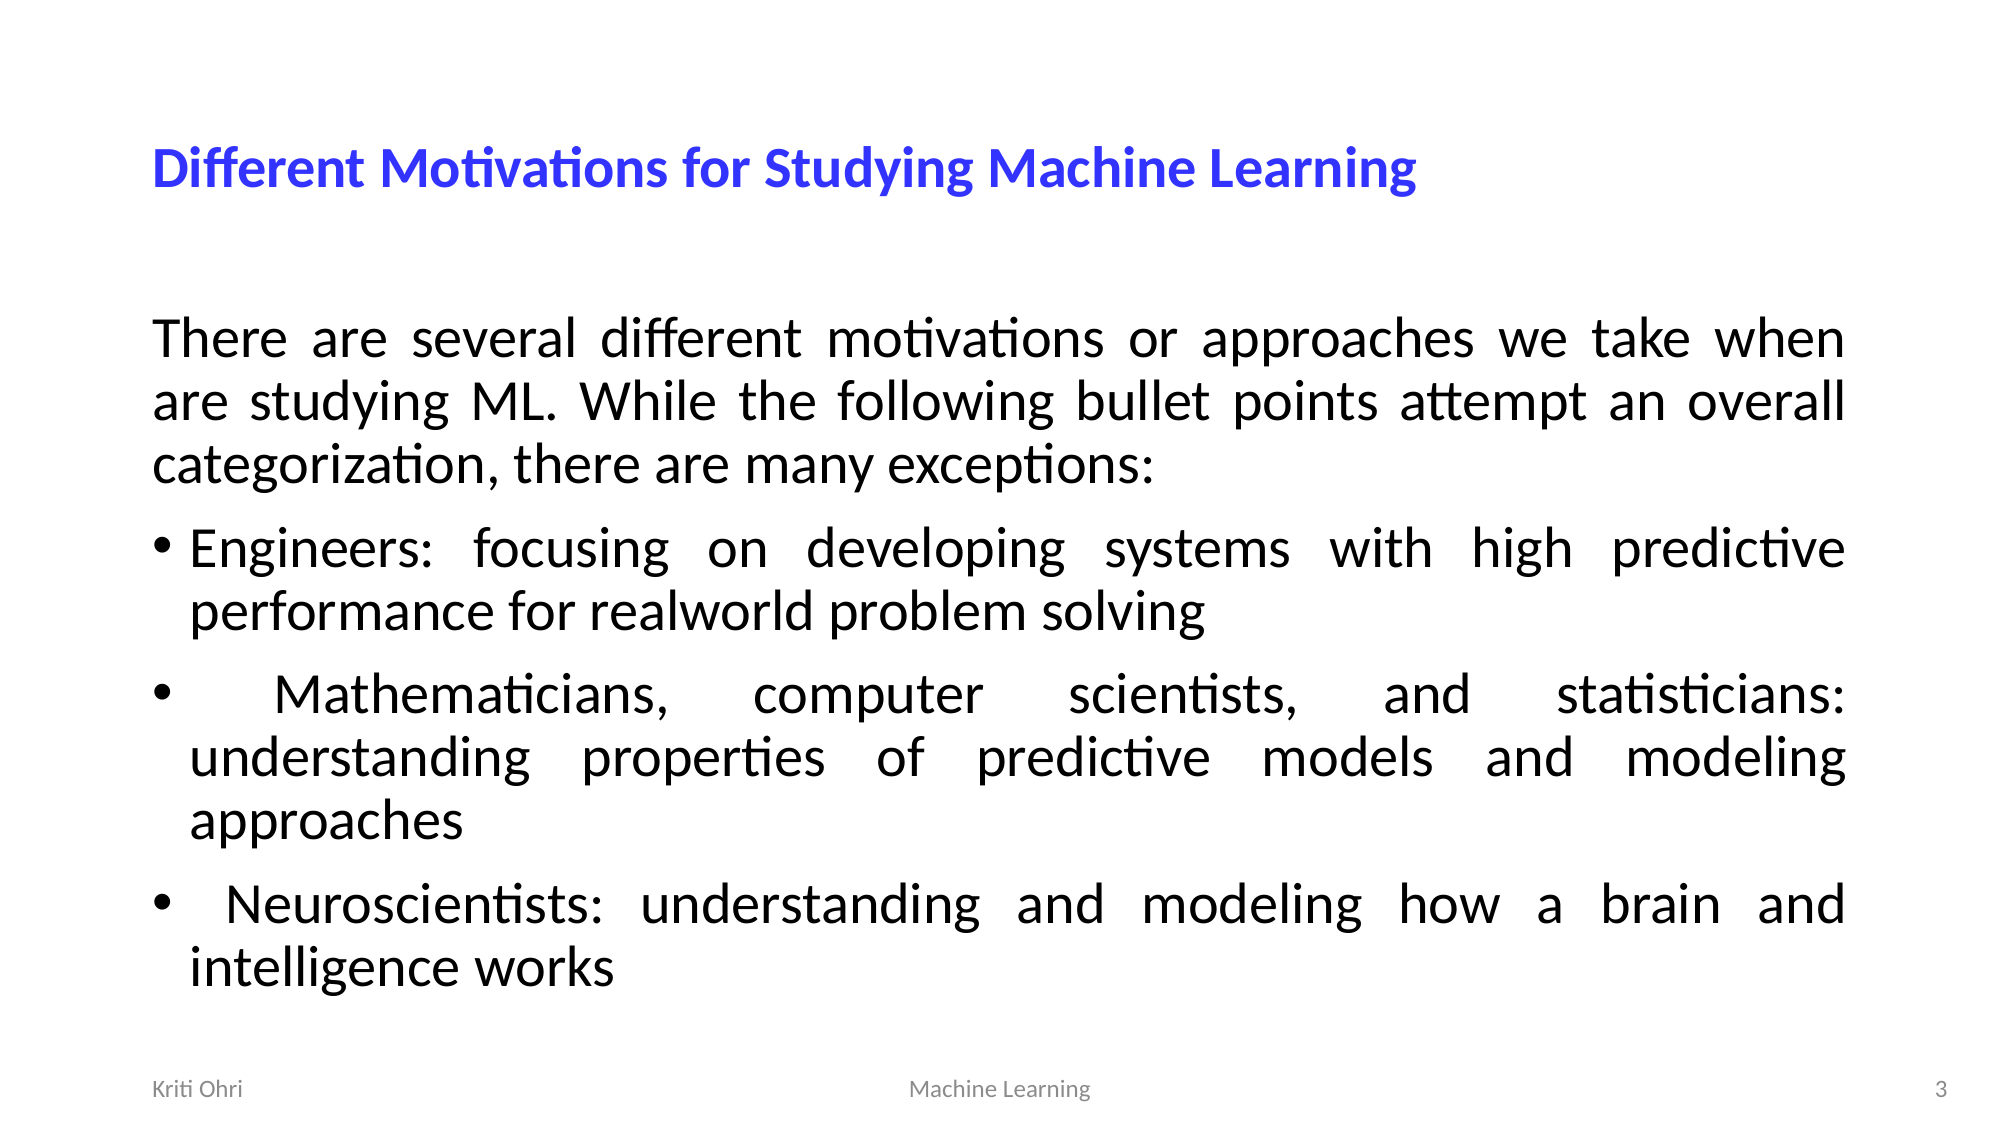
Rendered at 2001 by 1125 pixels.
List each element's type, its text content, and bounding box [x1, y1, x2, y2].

list There are several different motivations or approaches we take when are studying ML. While the following bullet points attempt an overall categorization, there are many exceptions: Engineers: focusing on developing systems with high predictive performance for realworld problem solving Mathematicians, computer scientists, and statisticians: understanding properties of predictive models and modeling approaches Neuroscientists: understanding and modeling how a brain and intelligence works [137, 299, 1863, 1014]
footer Machine Learning [662, 1057, 1338, 1118]
slide_number Kriti Ohri [137, 1057, 588, 1118]
title Different Motivations for Studying Machine Learning [137, 59, 1863, 278]
